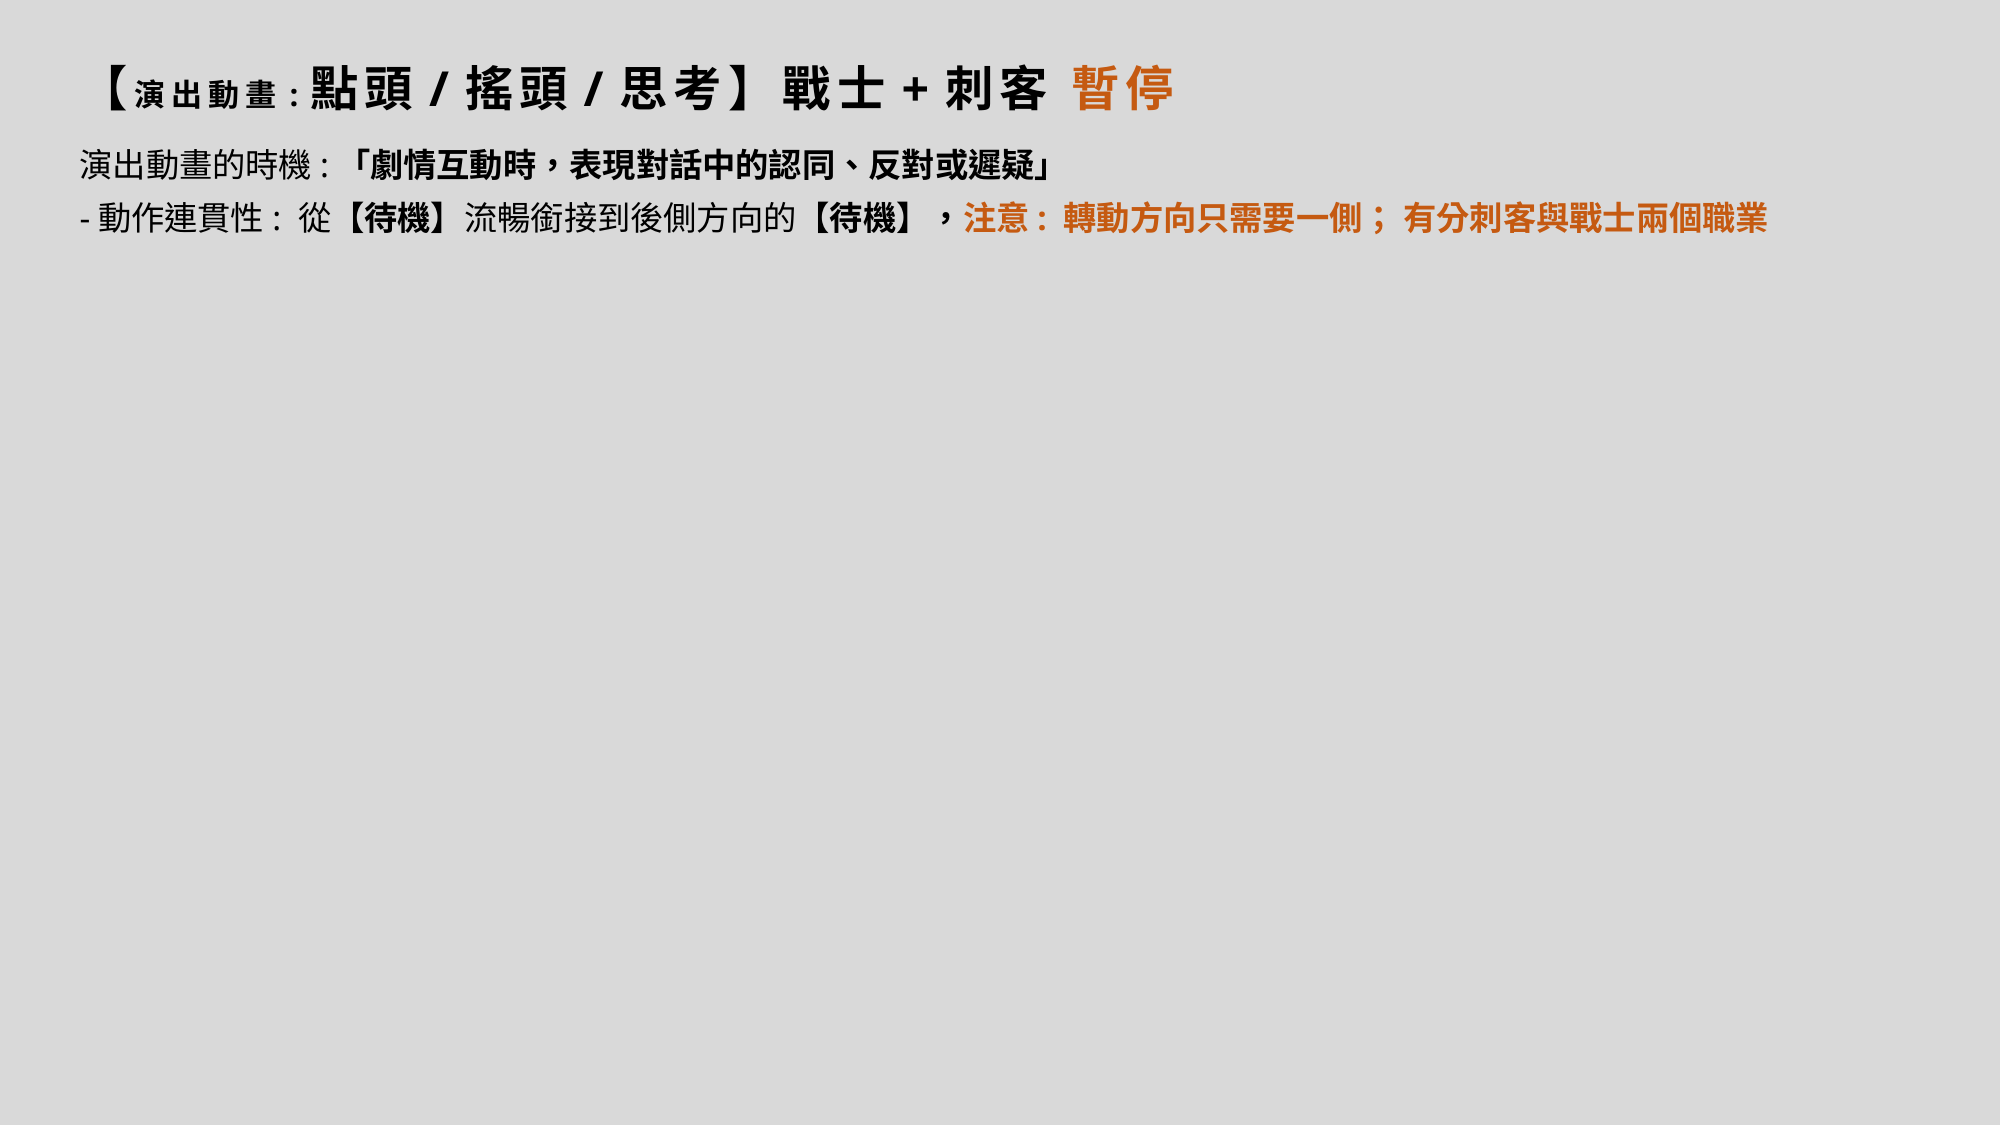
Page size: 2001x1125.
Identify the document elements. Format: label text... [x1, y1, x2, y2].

text_box 演出動畫的時機:「劇情互動時，表現對話中的認同、反對或遲疑」 -動作連貫性: 從【待機】流暢銜接到後側方向的【待機】，注意: 轉動方向只需要一側； 有分刺客與戰士兩個職業 [64, 137, 1961, 245]
title 【演出動畫:點頭/搖頭/思考】戰士+刺客 暫停 [64, 56, 1790, 125]
